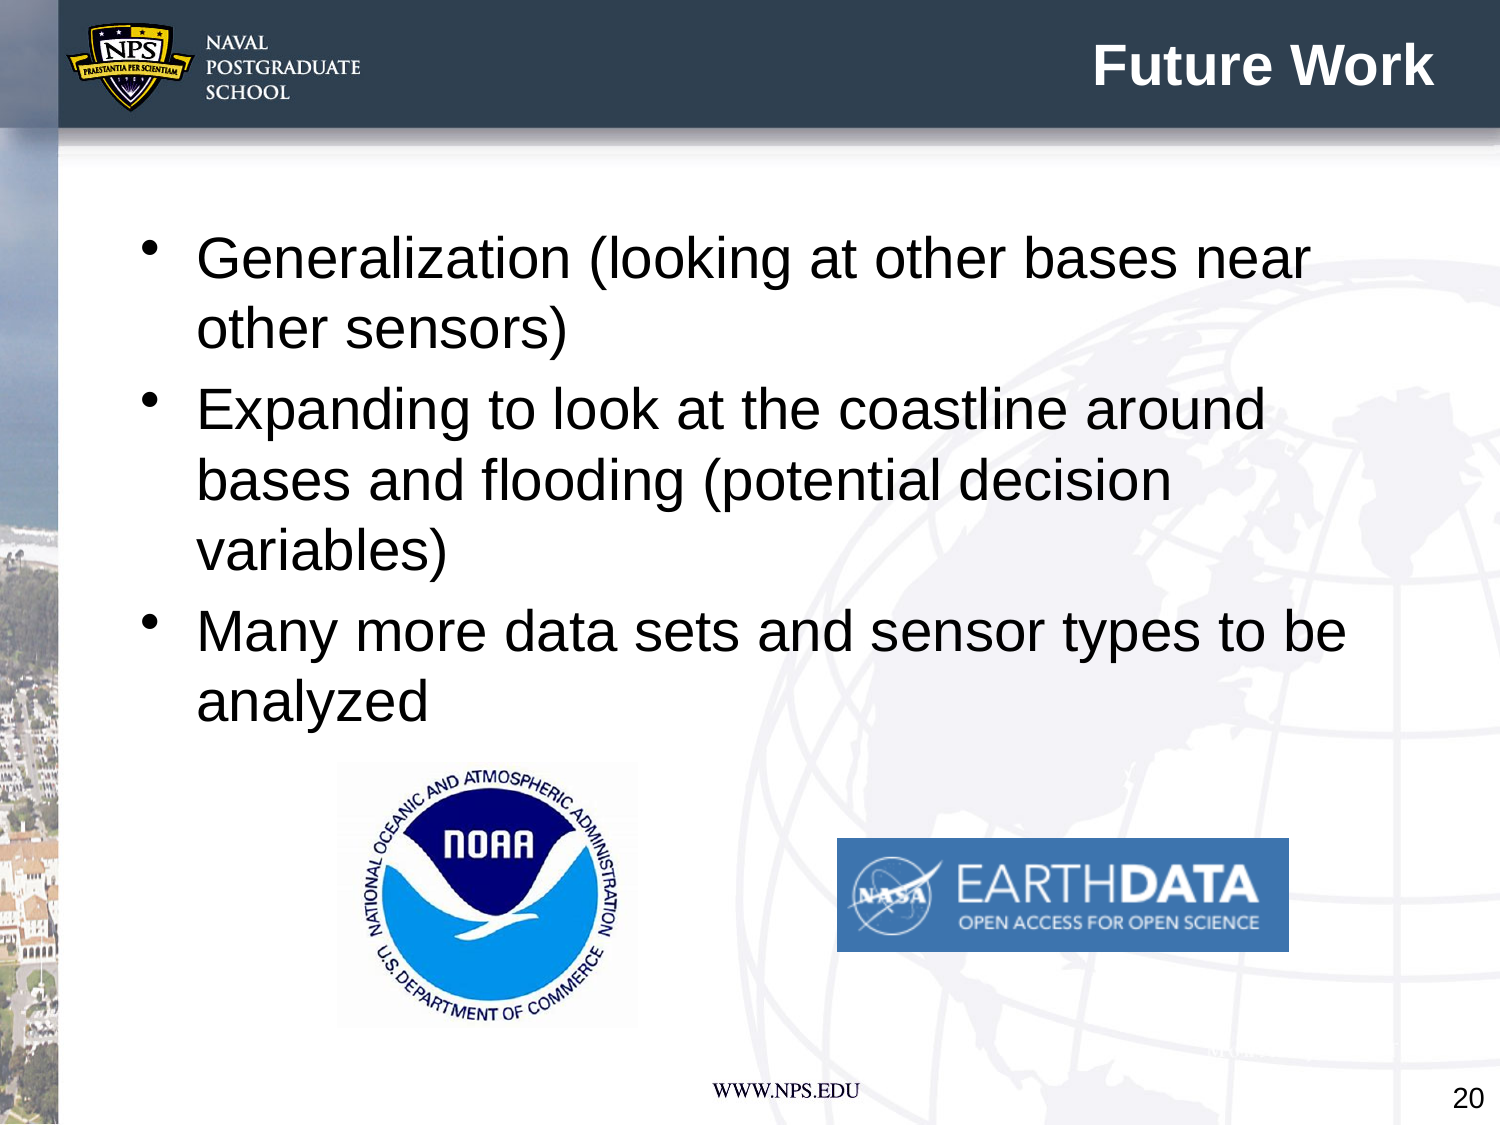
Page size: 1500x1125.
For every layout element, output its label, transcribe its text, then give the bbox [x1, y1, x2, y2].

picture [0, 0, 1500, 1125]
list Generalization (looking at other bases near other sensors) Expanding to look at the coastline around bases and flooding (potential decision variables) Many more data sets and sensor types to be analyzed [125, 212, 1425, 1000]
slide_number 20 [1149, 1071, 1500, 1125]
title Future Work [375, 0, 1450, 125]
